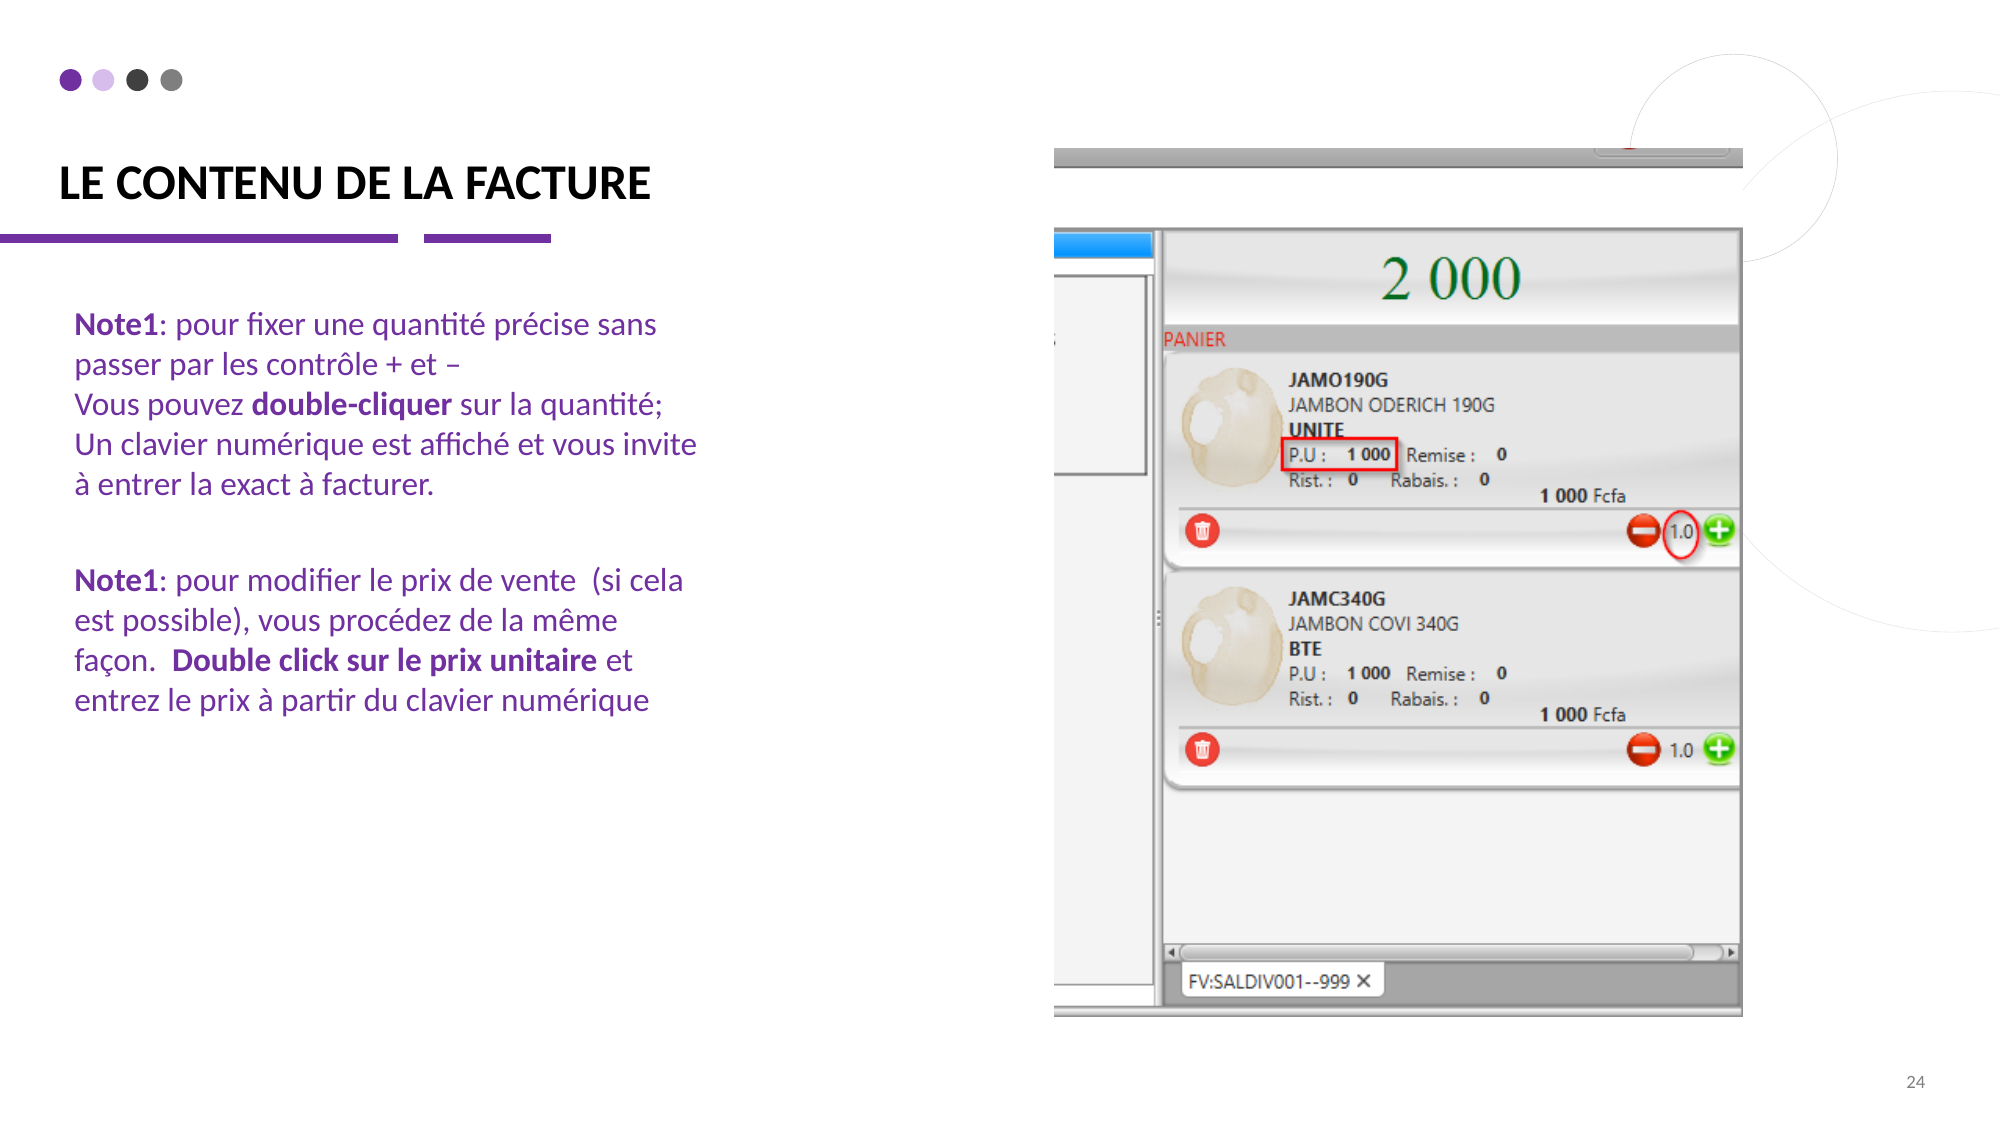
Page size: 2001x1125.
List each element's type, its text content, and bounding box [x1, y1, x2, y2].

title Le contenu de la facture [59, 40, 716, 211]
picture [1054, 148, 1743, 1018]
text_box Note1: pour fixer une quantité précise sans passer par les contrôle + et – Vous pouvez double-cliquer sur la quantité; Un clavier numérique est affiché et vous invite à entrer la exact à facturer. [59, 294, 716, 509]
text_box Note1: pour modifier le prix de vente (si cela est possible), vous procédez de la même façon. Double click sur le prix unitaire et entrez le prix à partir du clavier numérique [59, 550, 716, 726]
slide_number 24 [1490, 1060, 1941, 1102]
